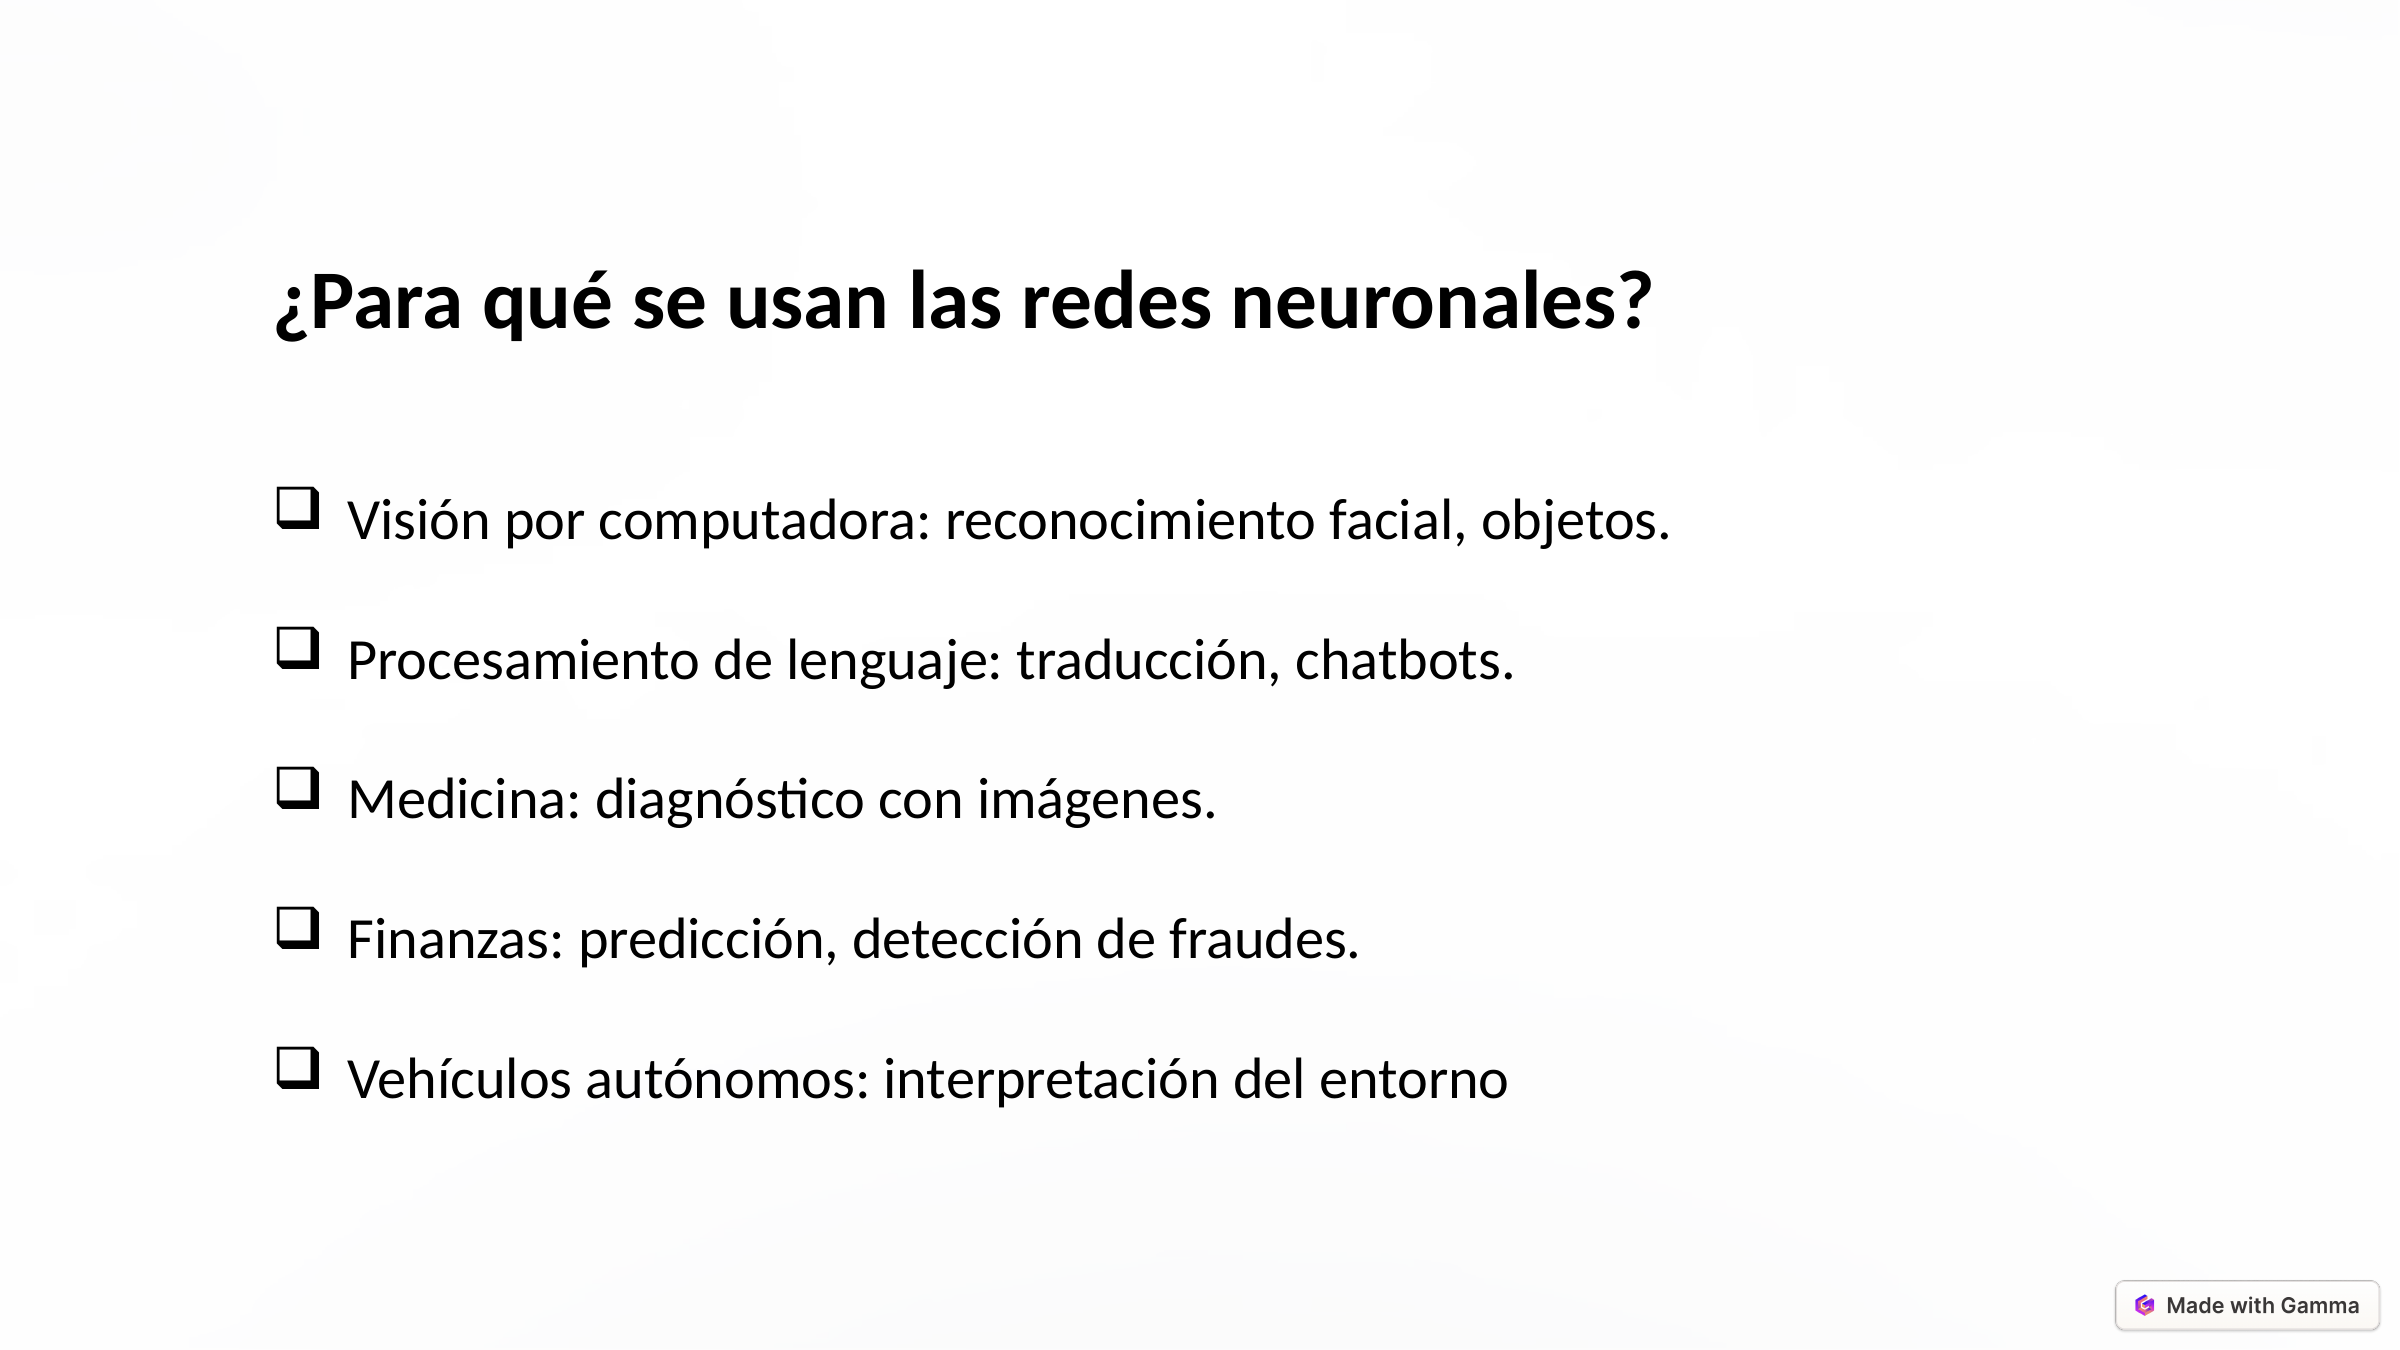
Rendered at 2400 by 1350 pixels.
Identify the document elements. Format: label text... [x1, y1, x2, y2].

picture [2106, 1271, 2389, 1339]
text_box ¿Para qué se usan las redes neuronales? [257, 237, 1862, 353]
text_box Visión por computadora: reconocimiento facial, objetos. Procesamiento de lenguaje: traducción, chatbots. Medicina: diagnóstico con imágenes. Finanzas: predicción, detección de fraudes. Vehículos autónomos: interpretación del entorno [257, 473, 1806, 1118]
